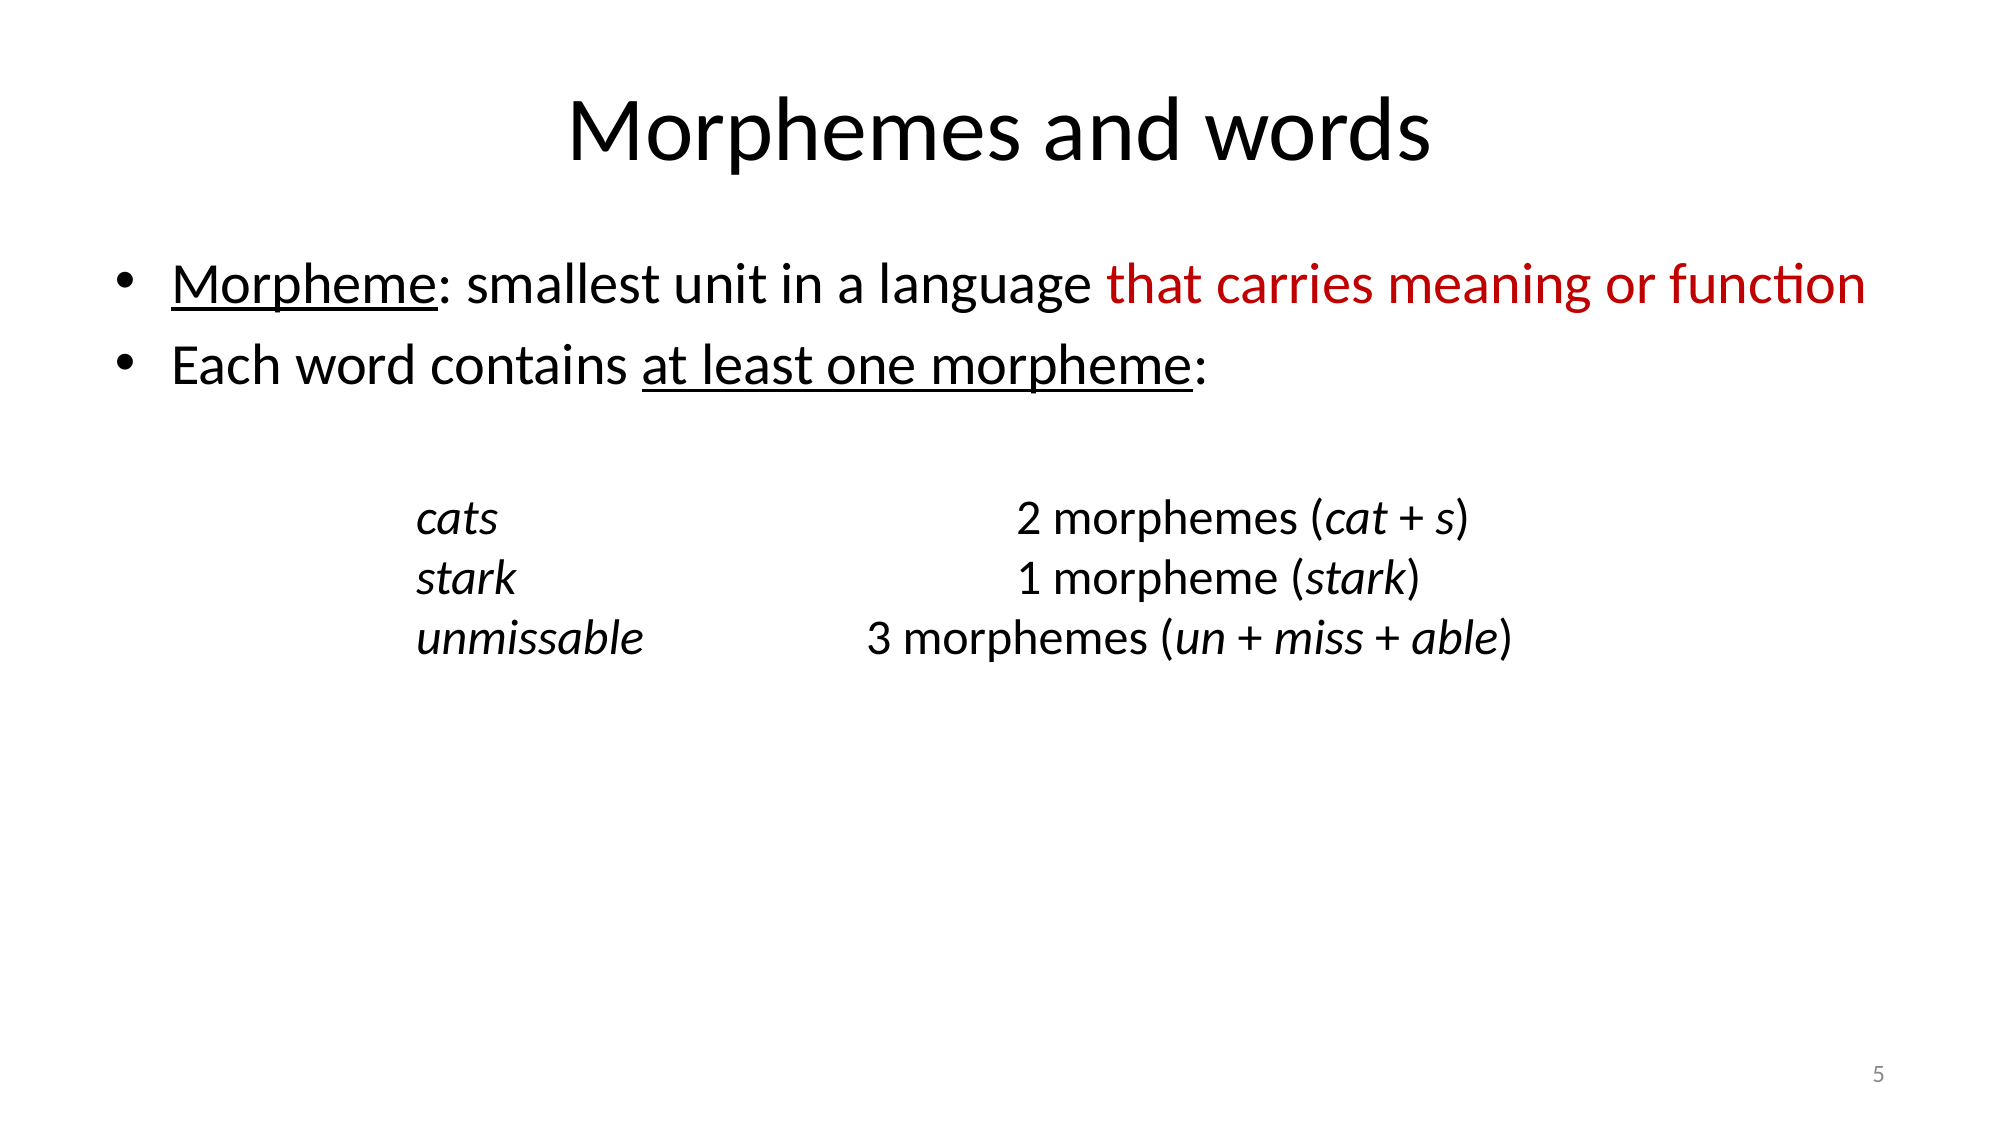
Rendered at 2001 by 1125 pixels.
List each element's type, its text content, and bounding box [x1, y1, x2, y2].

text_box cats 2 morphemes (cat + s) stark 1 morpheme (stark) unmissable 3 morphemes (un + miss + able) [401, 477, 1826, 762]
slide_number 5 [1433, 1042, 1900, 1103]
list Morpheme: smallest unit in a language that carries meaning or function Each word contains at least one morpheme: [99, 237, 1900, 1005]
title Morphemes and words [99, 45, 1900, 204]
